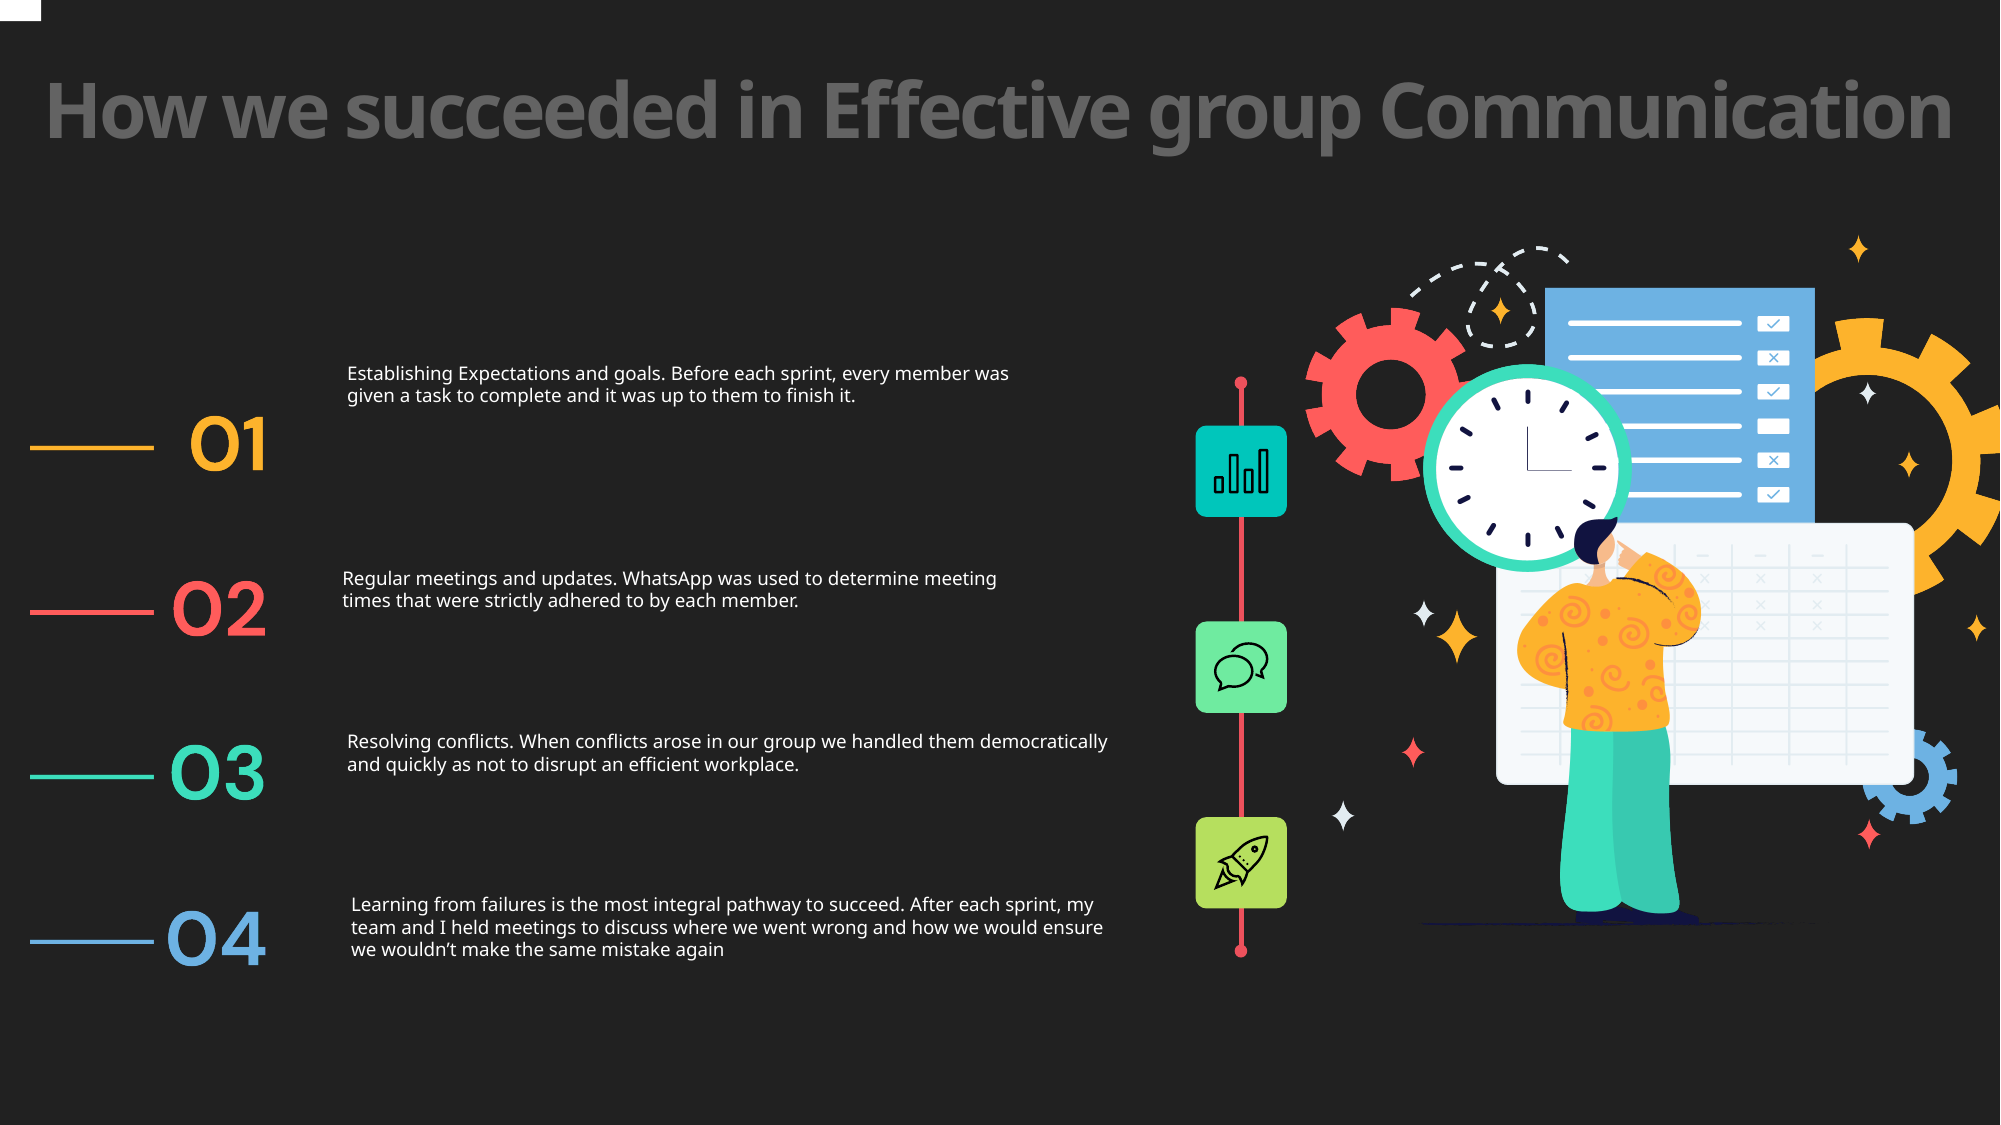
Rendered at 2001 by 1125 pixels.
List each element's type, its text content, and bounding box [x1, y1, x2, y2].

text_box [1213, 654, 1254, 692]
picture [1305, 234, 2000, 927]
text_box What [0, 0, 42, 22]
text_box [1238, 389, 1244, 425]
text_box [1258, 448, 1269, 494]
text_box Resolving conflicts. When conflicts arose in our group we handled them democratically and quickly as not to disrupt an efficient workplace. [332, 722, 1124, 783]
text_box [1234, 376, 1248, 390]
text_box How we succeeded in Effective group Communication [28, 53, 1972, 162]
text_box [1195, 817, 1287, 909]
text_box [1234, 944, 1248, 958]
text_box Learning from failures is the most integral pathway to succeed. After each sprint, my team and I held meetings to discuss where we went wrong and how we would ensure we wouldn’t make the same mistake again [336, 885, 1134, 968]
text_box [1238, 517, 1244, 621]
text_box [1230, 642, 1269, 680]
text_box [1195, 425, 1287, 517]
text_box [1243, 468, 1254, 494]
text_box [1213, 835, 1269, 890]
text_box [1213, 476, 1224, 494]
text_box Regular meetings and updates. WhatsApp was used to determine meeting times that were strictly adhered to by each member. [327, 558, 1063, 619]
text_box [1238, 909, 1244, 945]
text_box [1238, 713, 1244, 817]
text_box [1228, 453, 1239, 494]
text_box [1195, 621, 1287, 713]
text_box Establishing Expectations and goals. Before each sprint, every member was given a task to complete and it was up to them to finish it. [332, 354, 1041, 414]
picture [30, 376, 315, 1034]
